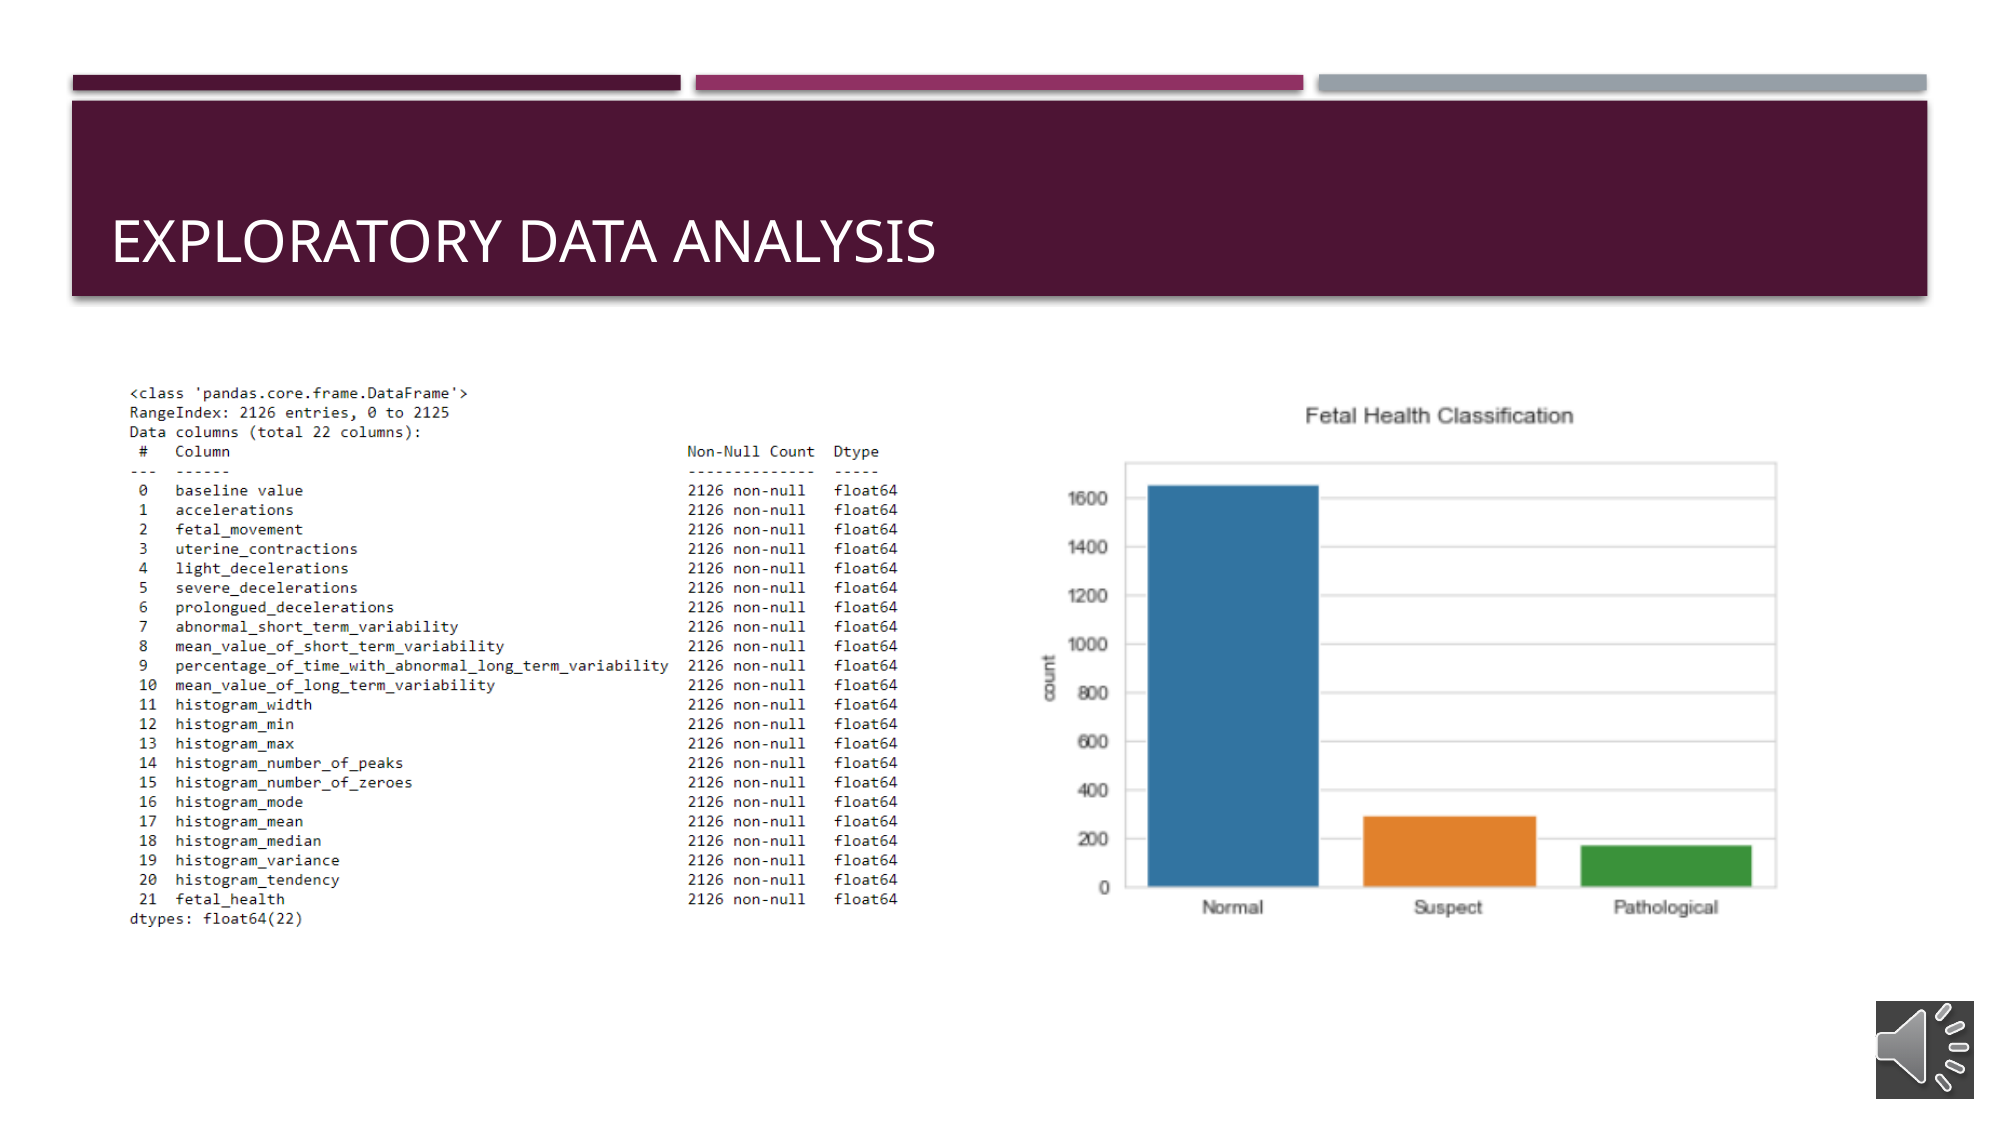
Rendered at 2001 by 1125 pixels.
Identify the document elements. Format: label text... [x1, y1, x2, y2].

picture [1874, 999, 1976, 1101]
title Exploratory Data Analysis [95, 115, 1905, 282]
picture [120, 382, 918, 927]
picture [981, 381, 1811, 925]
